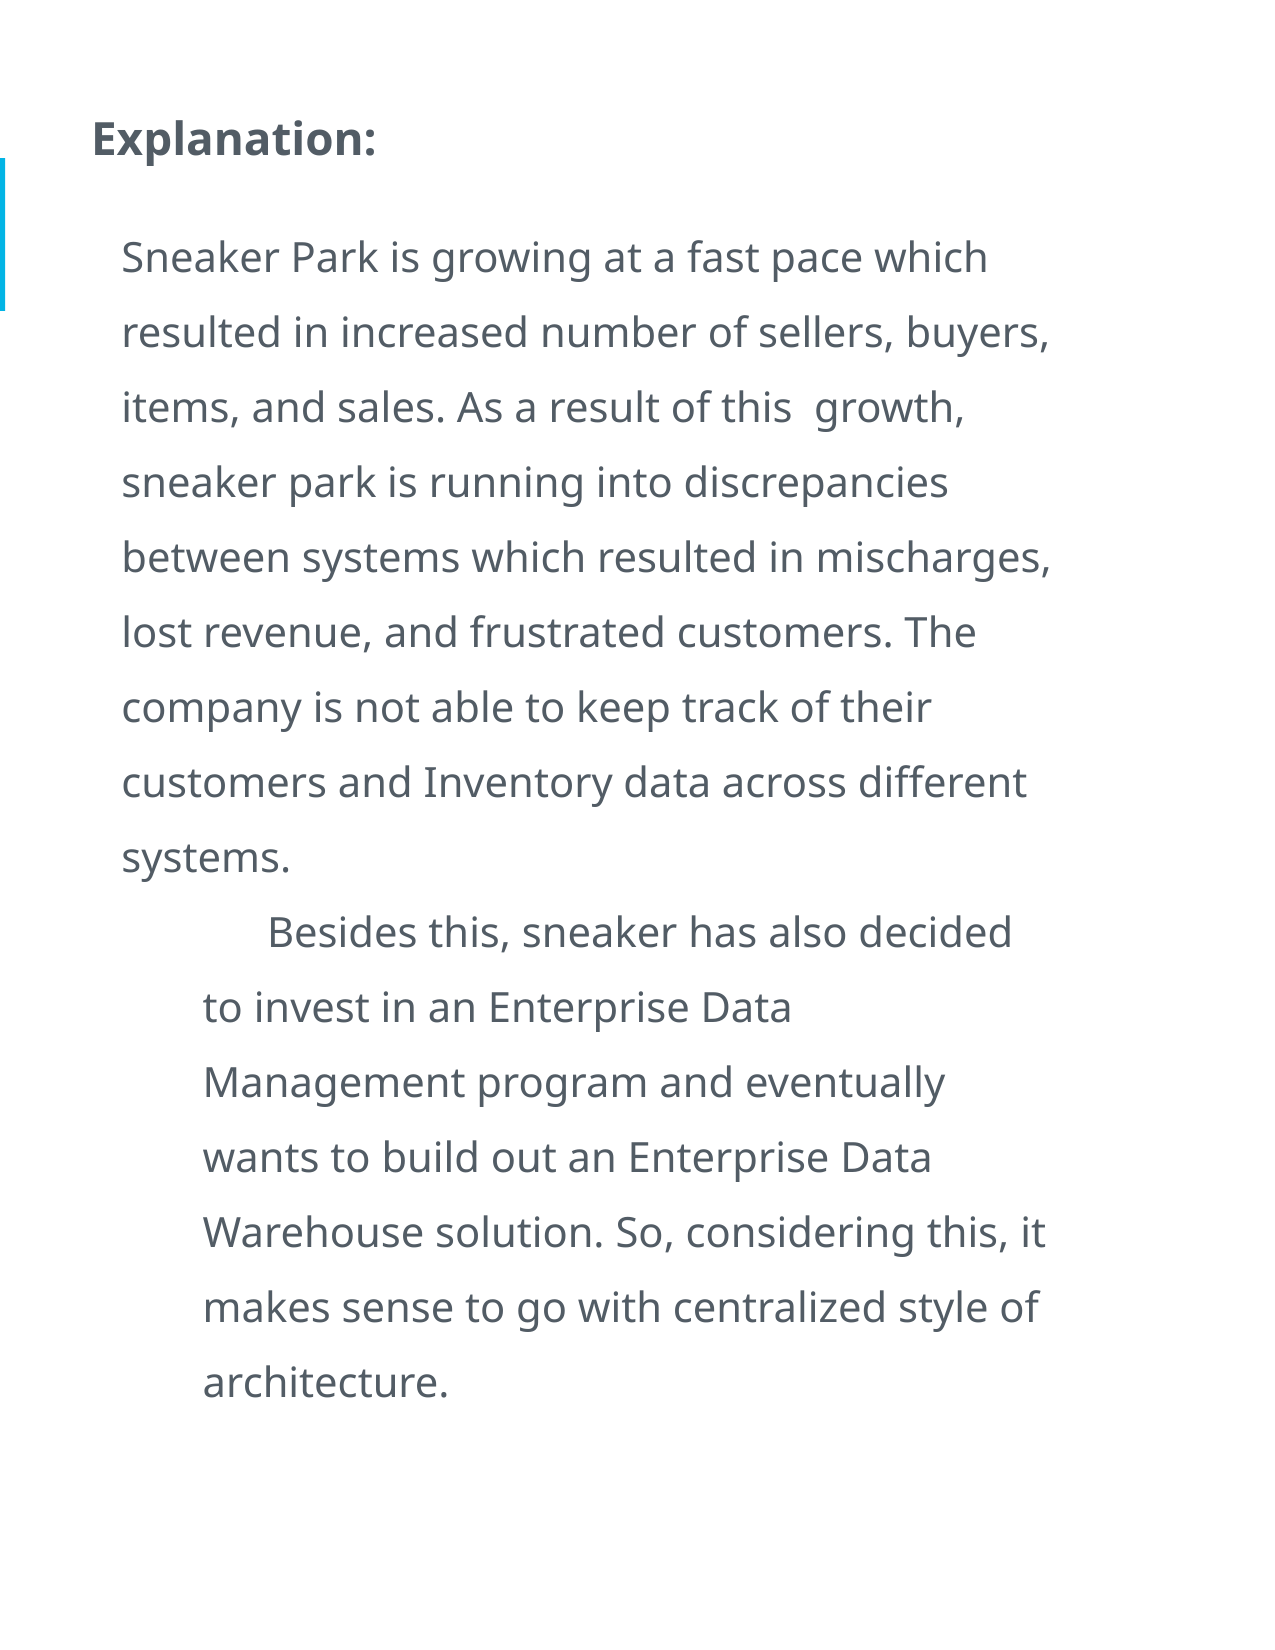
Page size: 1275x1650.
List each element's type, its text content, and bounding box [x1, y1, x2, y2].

list Explanation: [76, 85, 1199, 311]
text_box Sneaker Park is growing at a fast pace which resulted in increased number of sellers, buyers, items, and sales. As a result of this growth, sneaker park is running into discrepancies between systems which resulted in mischarges, lost revenue, and frustrated customers. The company is not able to keep track of their customers and Inventory data across different systems. Besides this, sneaker has also decided to invest in an Enterprise Data Management program and eventually wants to build out an Enterprise Data Warehouse solution. So, considering this, it makes sense to go with centralized style of architecture. [106, 198, 1078, 1414]
